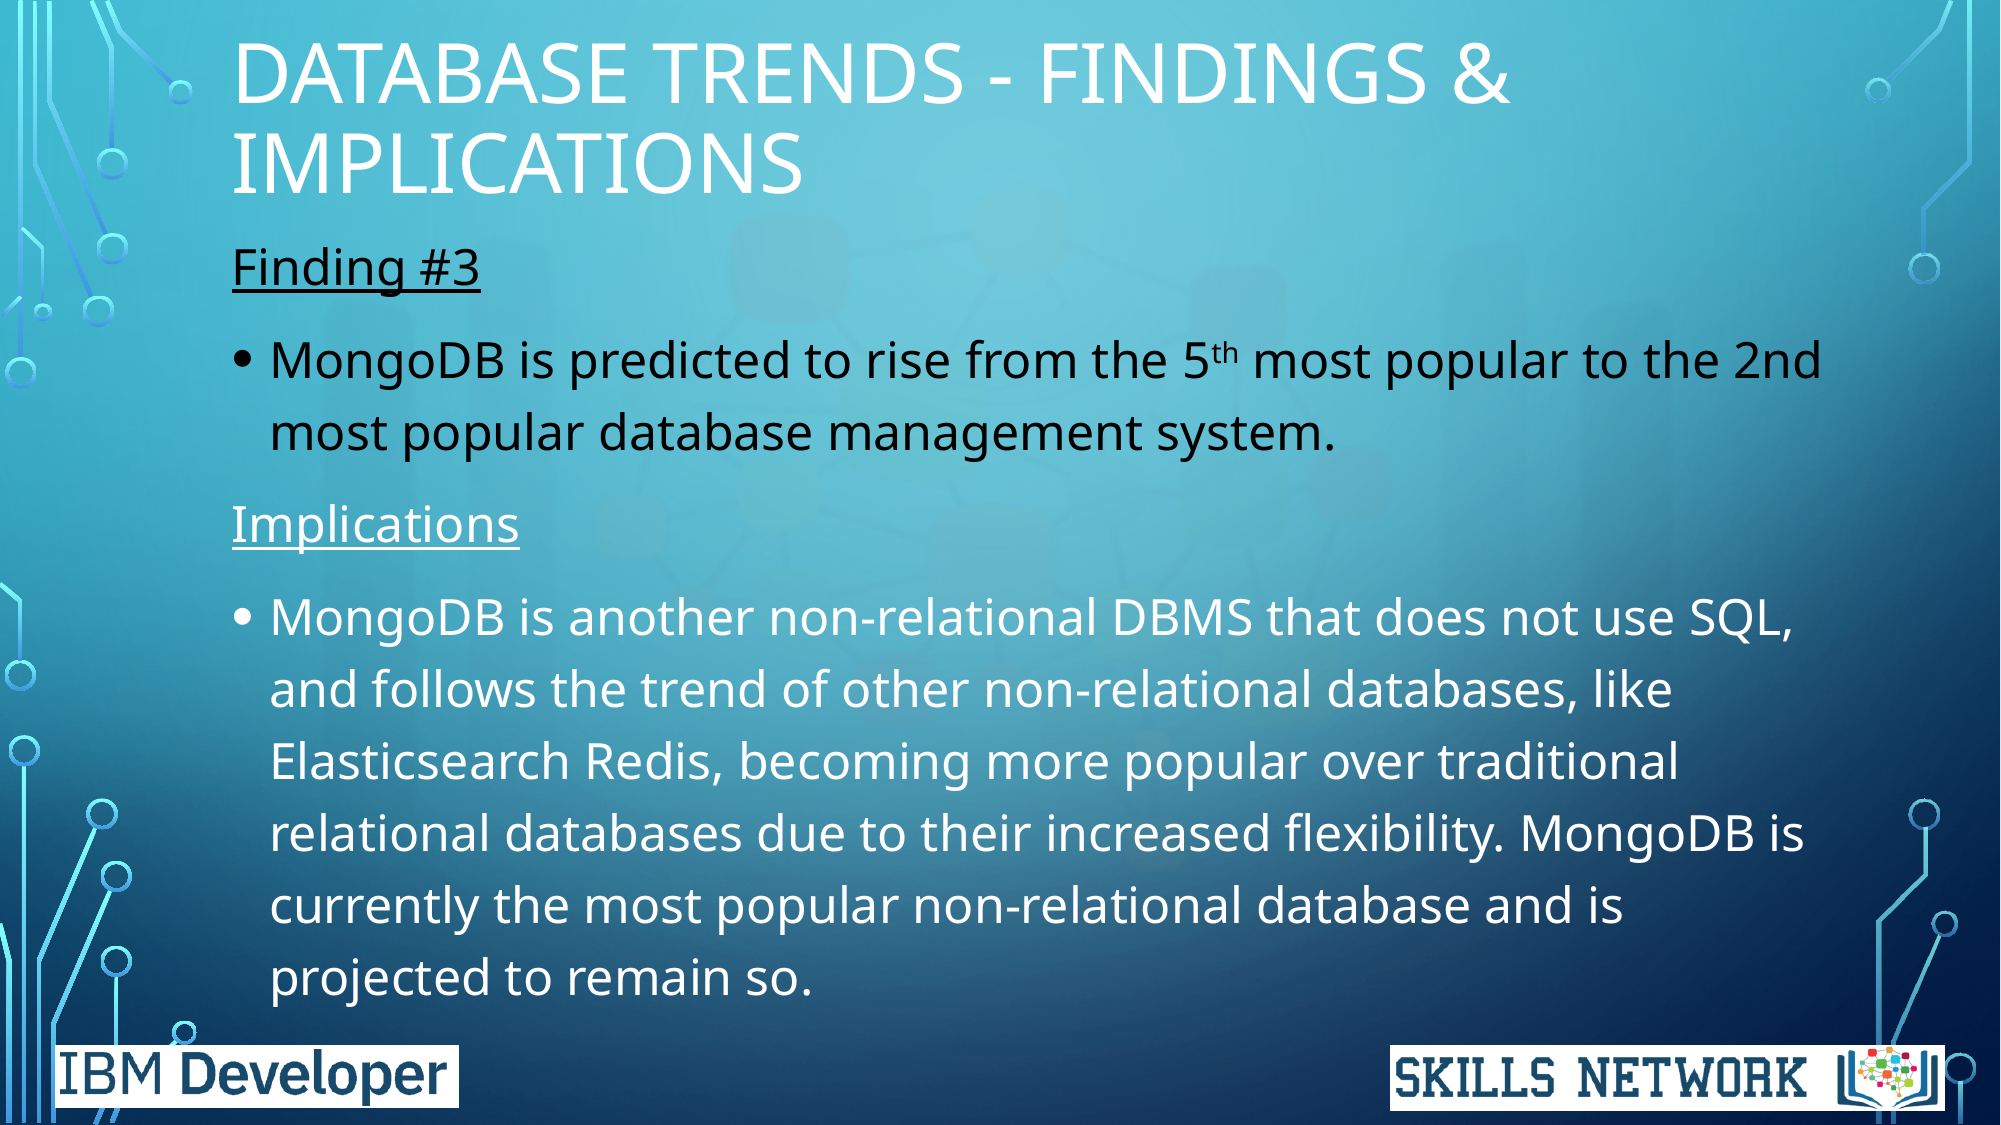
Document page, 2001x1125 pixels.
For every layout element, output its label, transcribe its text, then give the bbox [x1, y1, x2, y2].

picture [55, 1045, 459, 1108]
picture [1390, 1045, 1945, 1111]
title DATABASE TRENDS - FINDINGS & IMPLICATIONS [216, 0, 1842, 215]
list Finding #3 MongoDB is predicted to rise from the 5th most popular to the 2nd most popular database management system. Implications MongoDB is another non-relational DBMS that does not use SQL, and follows the trend of other non-relational databases, like Elasticsearch Redis, becoming more popular over traditional relational databases due to their increased flexibility. MongoDB is currently the most popular non-relational database and is projected to remain so. [216, 215, 1842, 1024]
